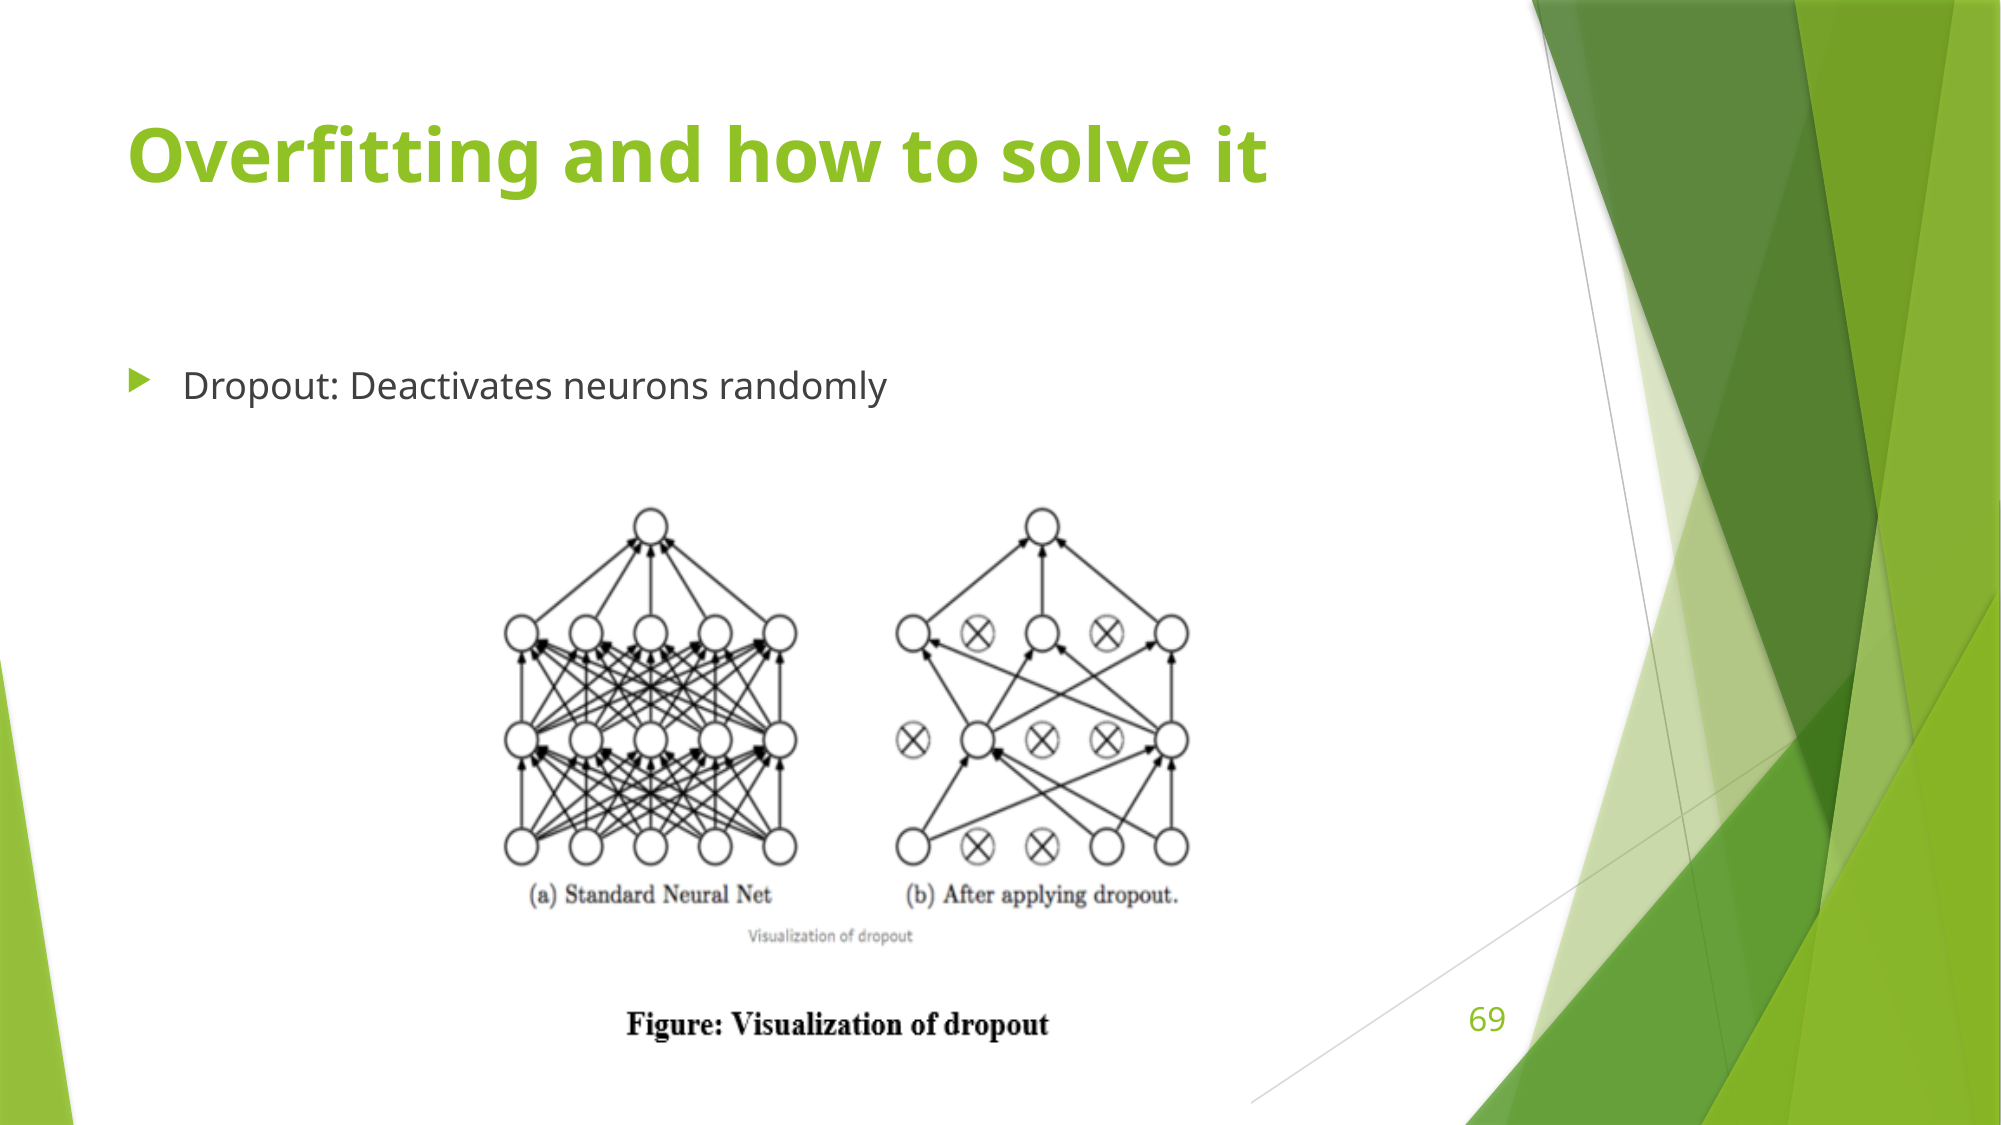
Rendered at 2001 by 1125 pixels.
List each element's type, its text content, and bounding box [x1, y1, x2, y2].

picture [389, 436, 1251, 1125]
list Dropout: Deactivates neurons randomly [111, 354, 1625, 1087]
title Overfitting and how to solve it [111, 99, 1522, 317]
slide_number 69 [1409, 991, 1522, 1051]
